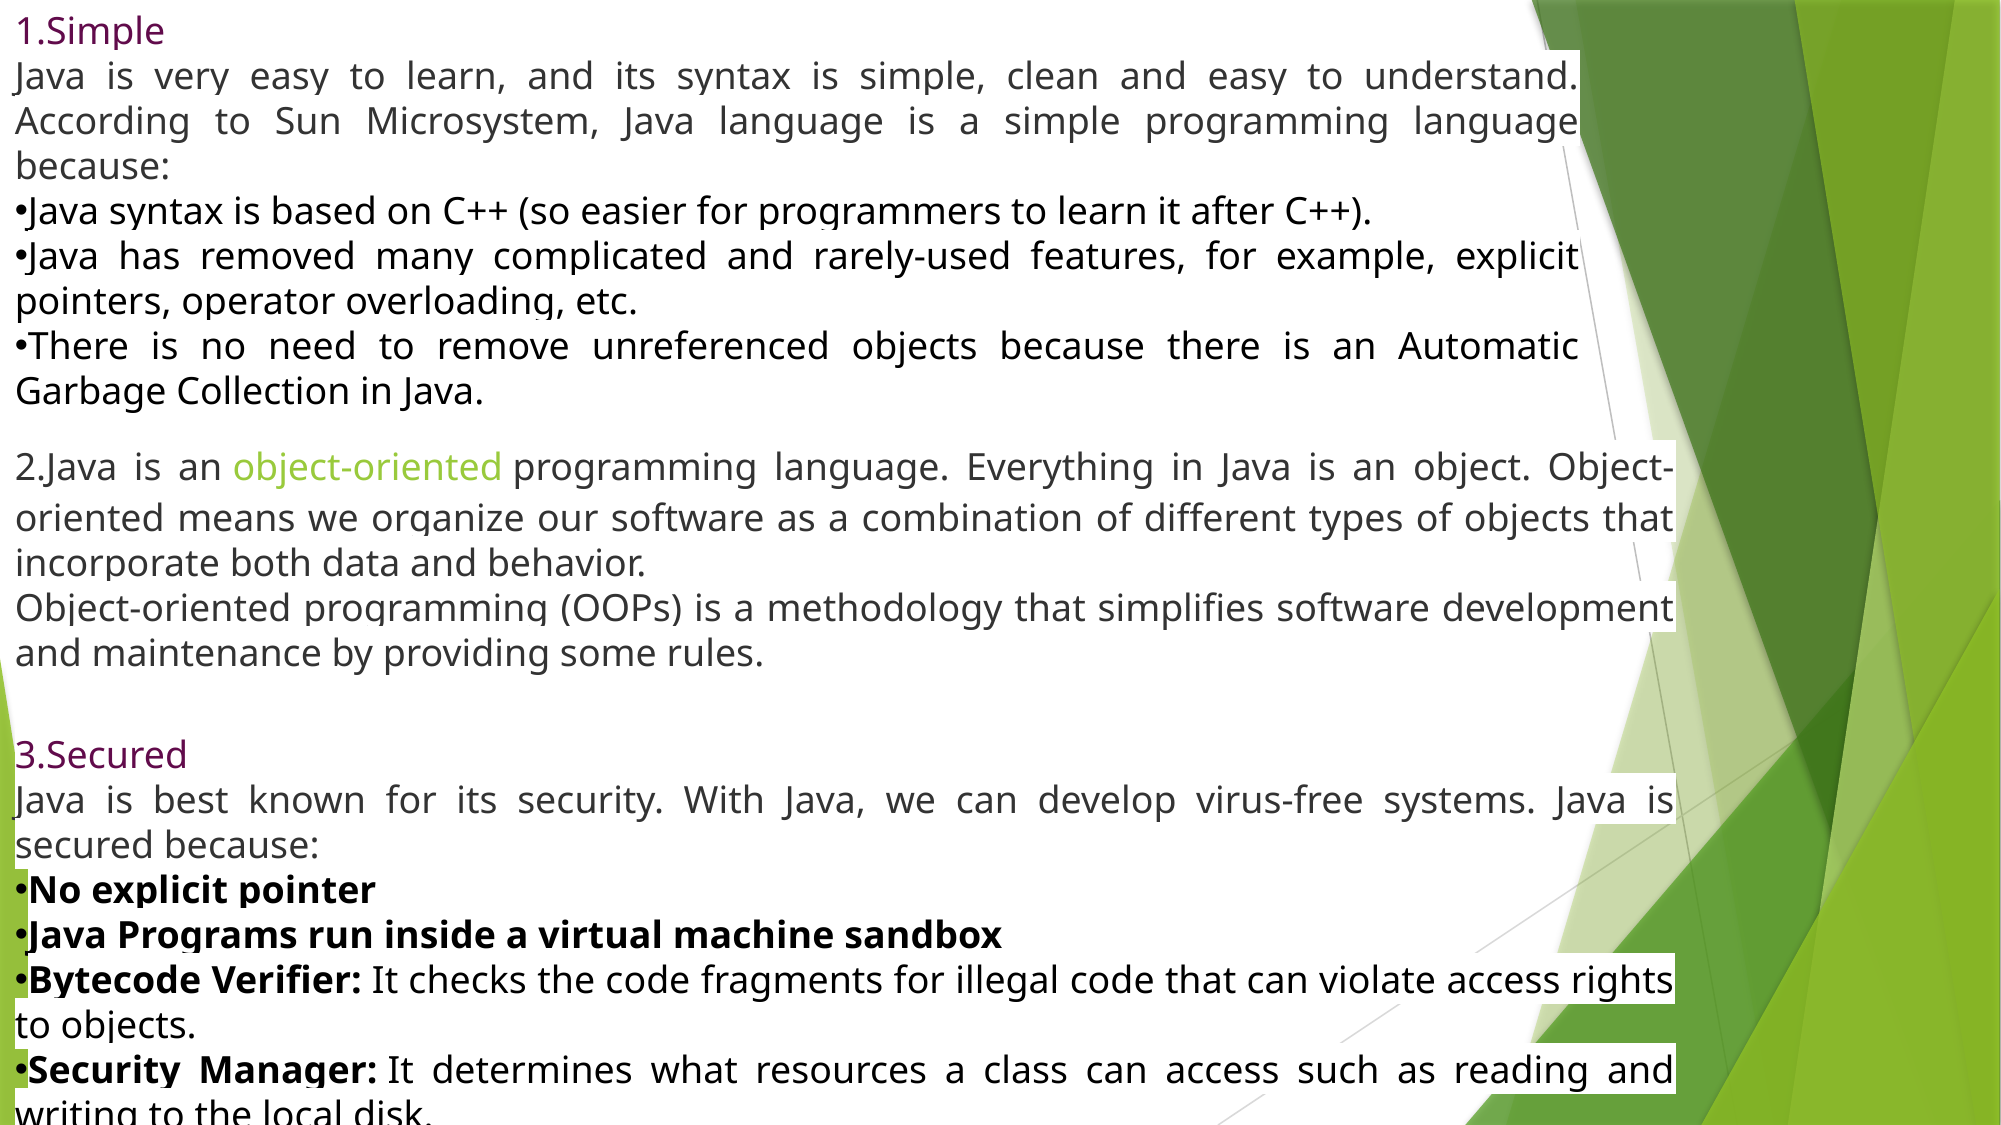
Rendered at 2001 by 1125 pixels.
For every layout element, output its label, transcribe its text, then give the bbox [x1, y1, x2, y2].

text_box 2.Java is an object-oriented programming language. Everything in Java is an object. Object-oriented means we organize our software as a combination of different types of objects that incorporate both data and behavior. Object-oriented programming (OOPs) is a methodology that simplifies software development and maintenance by providing some rules. [0, 435, 1691, 723]
text_box 3.Secured Java is best known for its security. With Java, we can develop virus-free systems. Java is secured because: No explicit pointer Java Programs run inside a virtual machine sandbox Bytecode Verifier: It checks the code fragments for illegal code that can violate access rights to objects. Security Manager: It determines what resources a class can access such as reading and writing to the local disk. Classloader: Classloader in Java is a part of the Java Runtime Environment (JRE) which is used to load Java classes into the Java Virtual Machine dynamically [0, 723, 1691, 1125]
text_box 1.Simple Java is very easy to learn, and its syntax is simple, clean and easy to understand. According to Sun Microsystem, Java language is a simple programming language because: Java syntax is based on C++ (so easier for programmers to learn it after C++). Java has removed many complicated and rarely-used features, for example, explicit pointers, operator overloading, etc. There is no need to remove unreferenced objects because there is an Automatic Garbage Collection in Java. [0, 0, 1596, 435]
